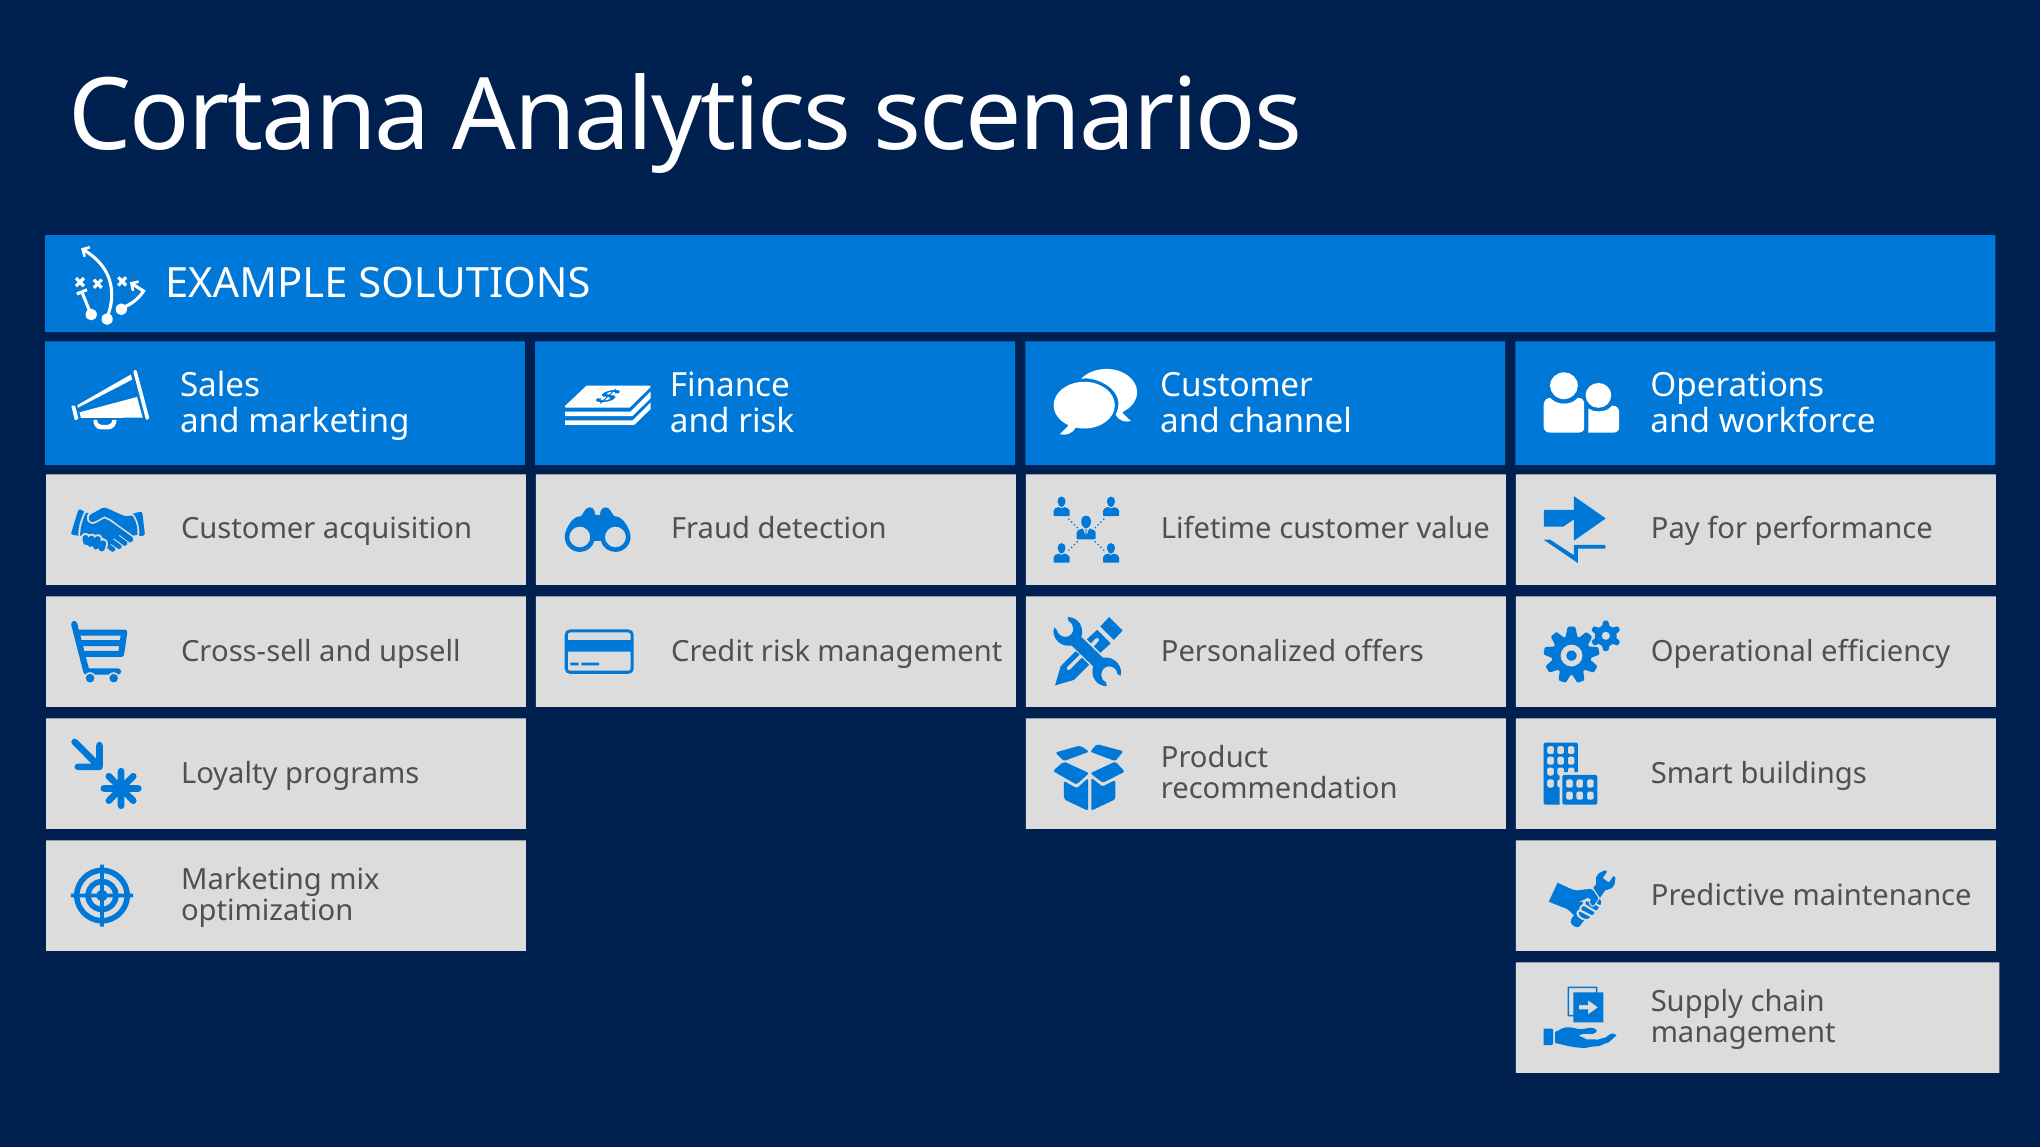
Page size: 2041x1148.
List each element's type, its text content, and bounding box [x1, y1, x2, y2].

text_box [71, 405, 79, 421]
text_box [71, 507, 145, 552]
text_box [1053, 496, 1070, 517]
text_box [565, 391, 651, 417]
text_box [133, 369, 150, 420]
text_box [71, 621, 128, 683]
text_box [564, 629, 634, 674]
text_box [1053, 381, 1115, 435]
text_box Customer and channel [1024, 340, 1506, 466]
text_box [1588, 405, 1620, 433]
text_box Supply chain management [1515, 962, 2000, 1074]
text_box [1103, 496, 1120, 517]
text_box Smart buildings [1515, 718, 1997, 830]
text_box Credit risk management [535, 596, 1017, 708]
text_box [1585, 382, 1612, 408]
text_box Operations and workforce [1514, 340, 1996, 466]
text_box Finance and risk [534, 340, 1016, 466]
text_box [1073, 515, 1100, 546]
text_box Marketing mix optimization [45, 840, 527, 952]
text_box [1555, 1027, 1617, 1049]
text_box [1550, 372, 1578, 400]
text_box [79, 396, 143, 418]
text_box [1053, 543, 1070, 563]
text_box Cross-sell and upsell [45, 596, 527, 708]
text_box [1081, 368, 1138, 422]
text_box [1543, 496, 1606, 541]
text_box Product recommendation [1025, 718, 1507, 830]
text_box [1053, 616, 1123, 687]
text_box [70, 864, 134, 927]
text_box Fraud detection [535, 474, 1017, 586]
text_box Loyalty programs [45, 718, 527, 830]
text_box Customer acquisition [45, 474, 527, 586]
text_box Operational efficiency [1515, 596, 1997, 708]
text_box [93, 419, 117, 430]
title Cortana Analytics scenarios [45, 48, 1996, 199]
text_box [1103, 543, 1120, 563]
text_box [1543, 1028, 1554, 1046]
text_box [1543, 397, 1585, 433]
text_box [77, 374, 133, 408]
text_box [1567, 986, 1604, 1023]
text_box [1543, 620, 1621, 683]
text_box [1548, 870, 1616, 928]
text_box Sales and marketing [44, 340, 526, 466]
text_box EXAMPLE SOLUTIONS [44, 234, 1996, 333]
text_box Pay for performance [1515, 474, 1997, 586]
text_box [564, 507, 631, 553]
text_box [564, 385, 651, 408]
text_box [565, 402, 651, 425]
text_box Predictive maintenance [1515, 840, 1997, 952]
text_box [70, 737, 142, 810]
text_box Lifetime customer value [1025, 474, 1507, 586]
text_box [1053, 744, 1125, 811]
text_box [1543, 539, 1606, 564]
text_box Personalized offers [1025, 596, 1507, 708]
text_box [74, 245, 146, 326]
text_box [1543, 742, 1598, 805]
